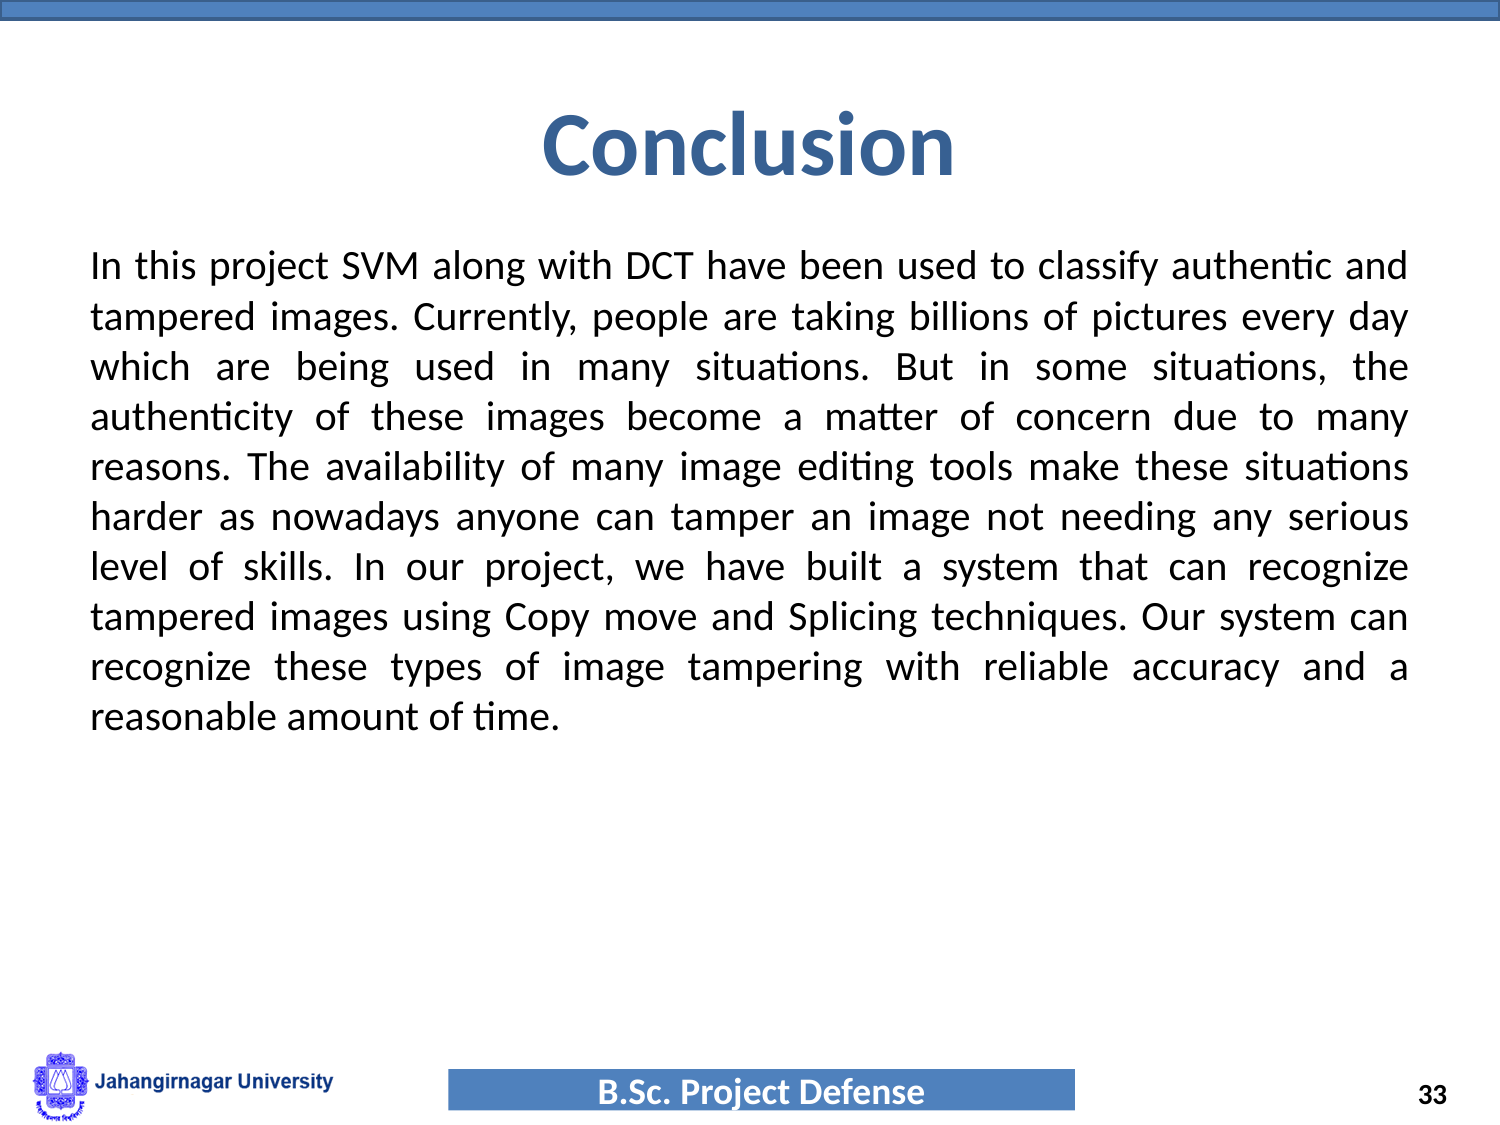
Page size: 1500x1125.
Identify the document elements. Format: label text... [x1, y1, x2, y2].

slide_number 33 [1112, 1062, 1463, 1123]
list In this project SVM along with DCT have been used to classify authentic and tampered images. Currently, people are taking billions of pictures every day which are being used in many situations. But in some situations, the authenticity of these images become a matter of concern due to many reasons. The availability of many image editing tools make these situations harder as nowadays anyone can tamper an image not needing any serious level of skills. In our project, we have built a system that can recognize tampered images using Copy move and Splicing techniques. Our system can recognize these types of image tampering with reliable accuracy and a reasonable amount of time. [75, 233, 1425, 881]
title Conclusion [75, 45, 1425, 233]
picture [15, 1040, 338, 1123]
